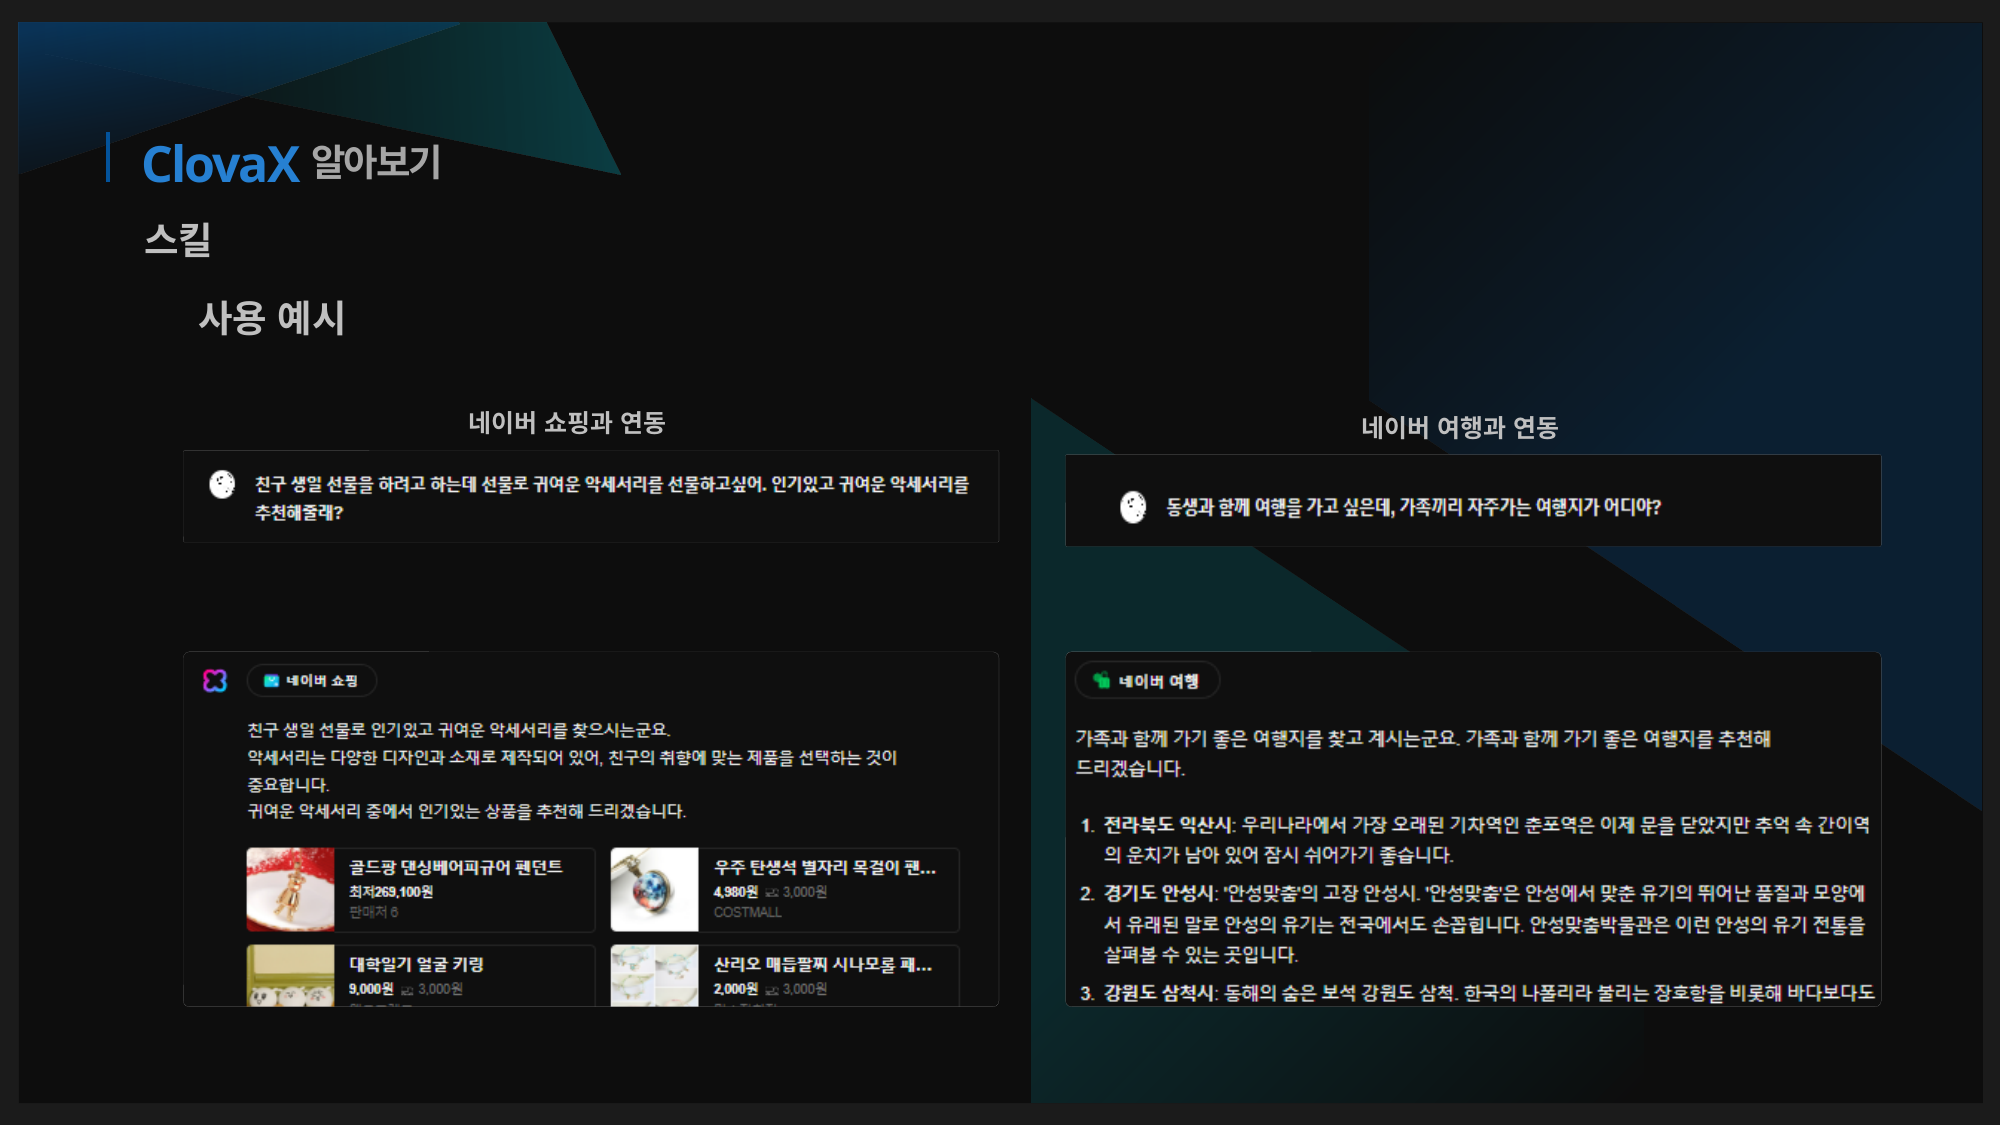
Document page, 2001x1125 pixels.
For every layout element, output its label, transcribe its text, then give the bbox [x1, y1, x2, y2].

text_box 스킬 [129, 209, 945, 270]
text_box [181, 448, 1001, 544]
text_box [181, 650, 1001, 1009]
text_box 네이버 여행과 연동 [1052, 404, 1869, 450]
text_box [1063, 650, 1883, 1009]
text_box 네이버 쇼핑과 연동 [159, 399, 976, 445]
text_box [1063, 452, 1883, 548]
title ClovaX [127, 120, 369, 201]
text_box 사용 예시 [183, 287, 999, 348]
text_box 알아보기 [296, 112, 543, 193]
